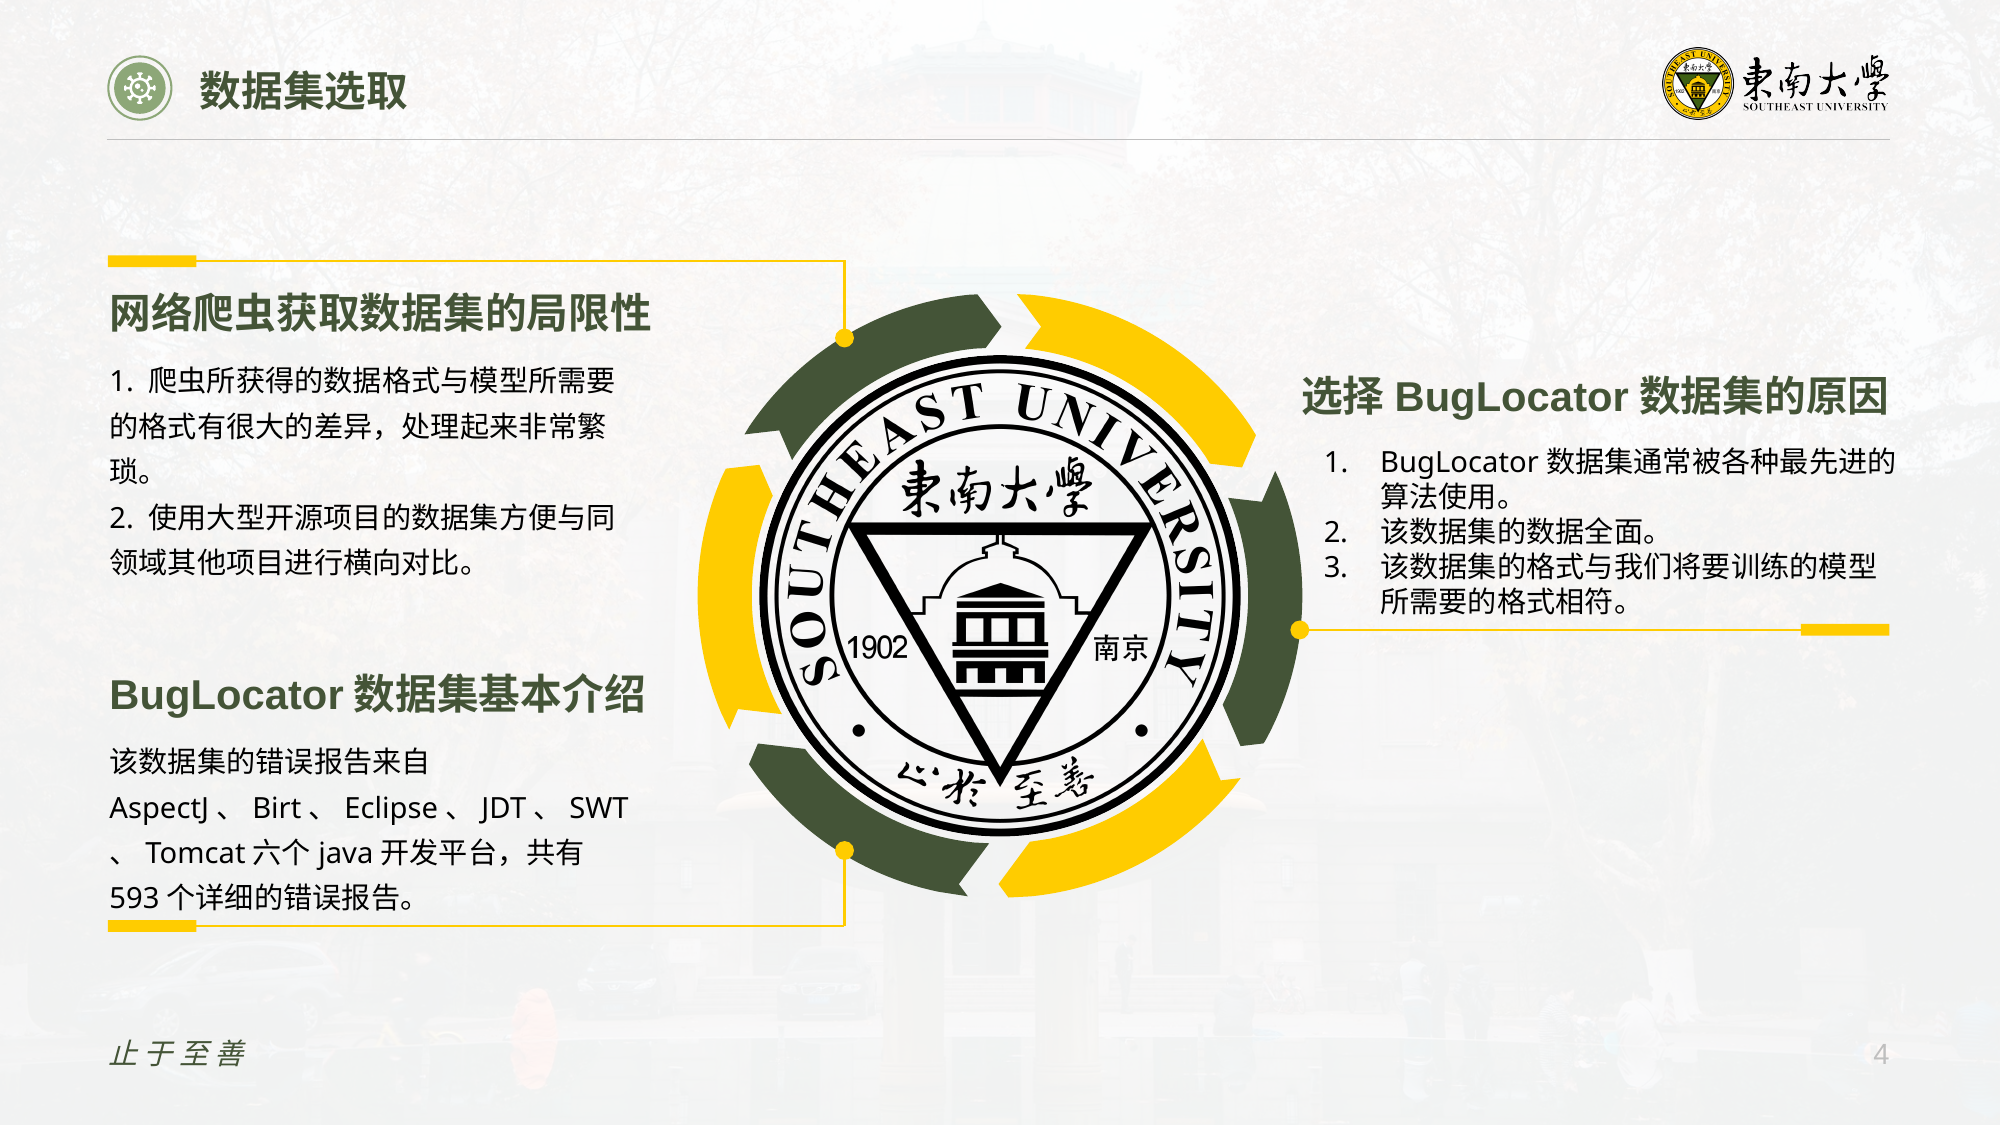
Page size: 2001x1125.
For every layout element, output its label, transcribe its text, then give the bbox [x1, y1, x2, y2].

text_box 1. 爬虫所获得的数据格式与模型所需要的格式有很大的差异，处理起来非常繁琐。 2. 使用大型开源项目的数据集方便与同领域其他项目进行横向对比。 [109, 348, 632, 587]
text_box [107, 837, 845, 932]
text_box 选择BugLocator数据集的原因 [1303, 362, 1890, 427]
text_box BugLocator数据集通常被各种最先进的算法使用。 该数据集的数据全面。 该数据集的格式与我们将要训练的模型所需要的格式相符。 [1309, 436, 1915, 626]
text_box BugLocator数据集基本介绍 [109, 660, 657, 725]
list 数据集选取 [199, 56, 1663, 123]
slide_number 4 [1439, 1022, 1890, 1083]
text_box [107, 255, 845, 348]
slide_number 止于至善 [108, 1022, 657, 1083]
picture [1662, 47, 1889, 120]
text_box 该数据集的错误报告来自AspectJ、Birt、Eclipse、JDT、SWT、Tomcat六个java开发平台，共有593个详细的错误报告。 [109, 725, 632, 837]
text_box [1303, 623, 1890, 636]
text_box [697, 294, 1303, 898]
